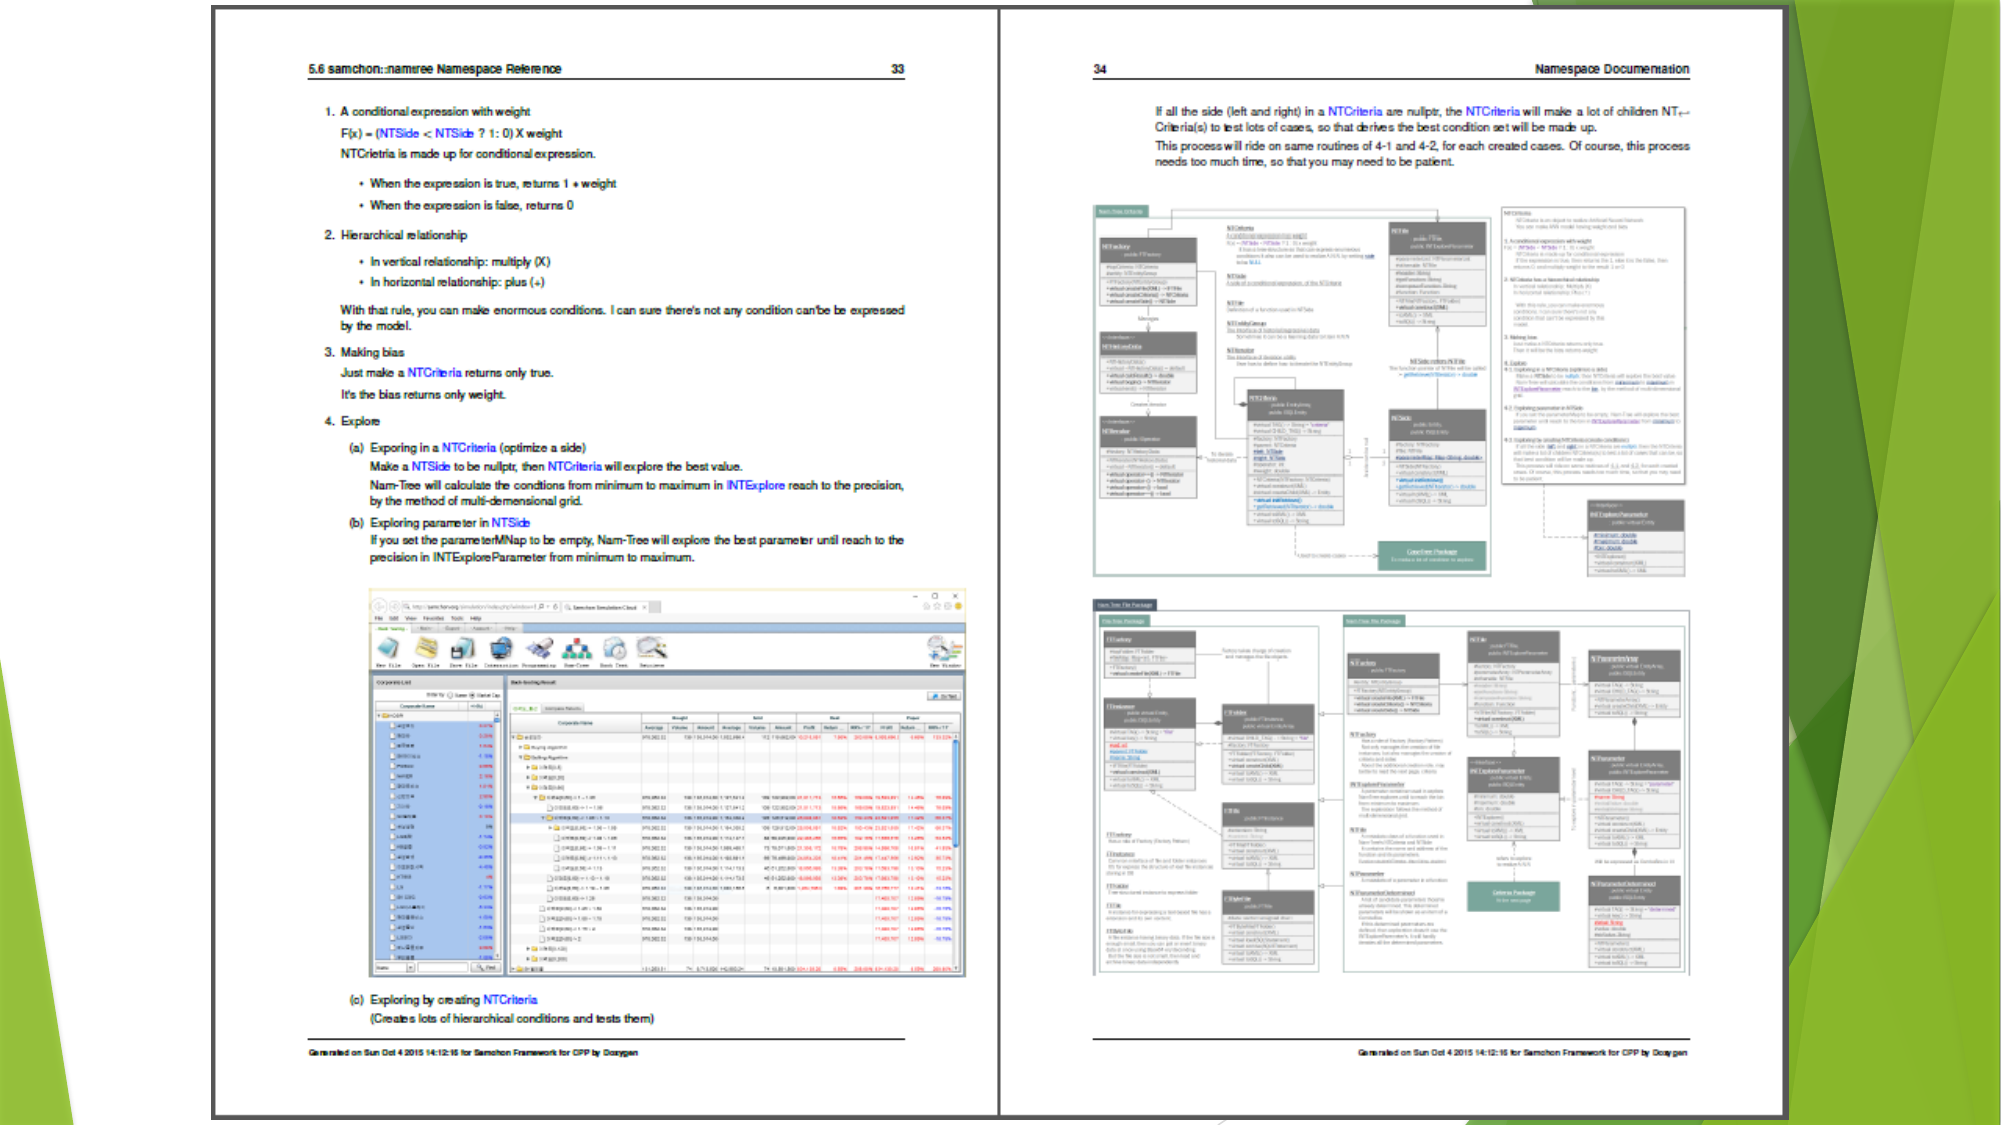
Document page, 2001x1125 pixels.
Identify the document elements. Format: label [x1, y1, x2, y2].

picture [211, 4, 1789, 1121]
